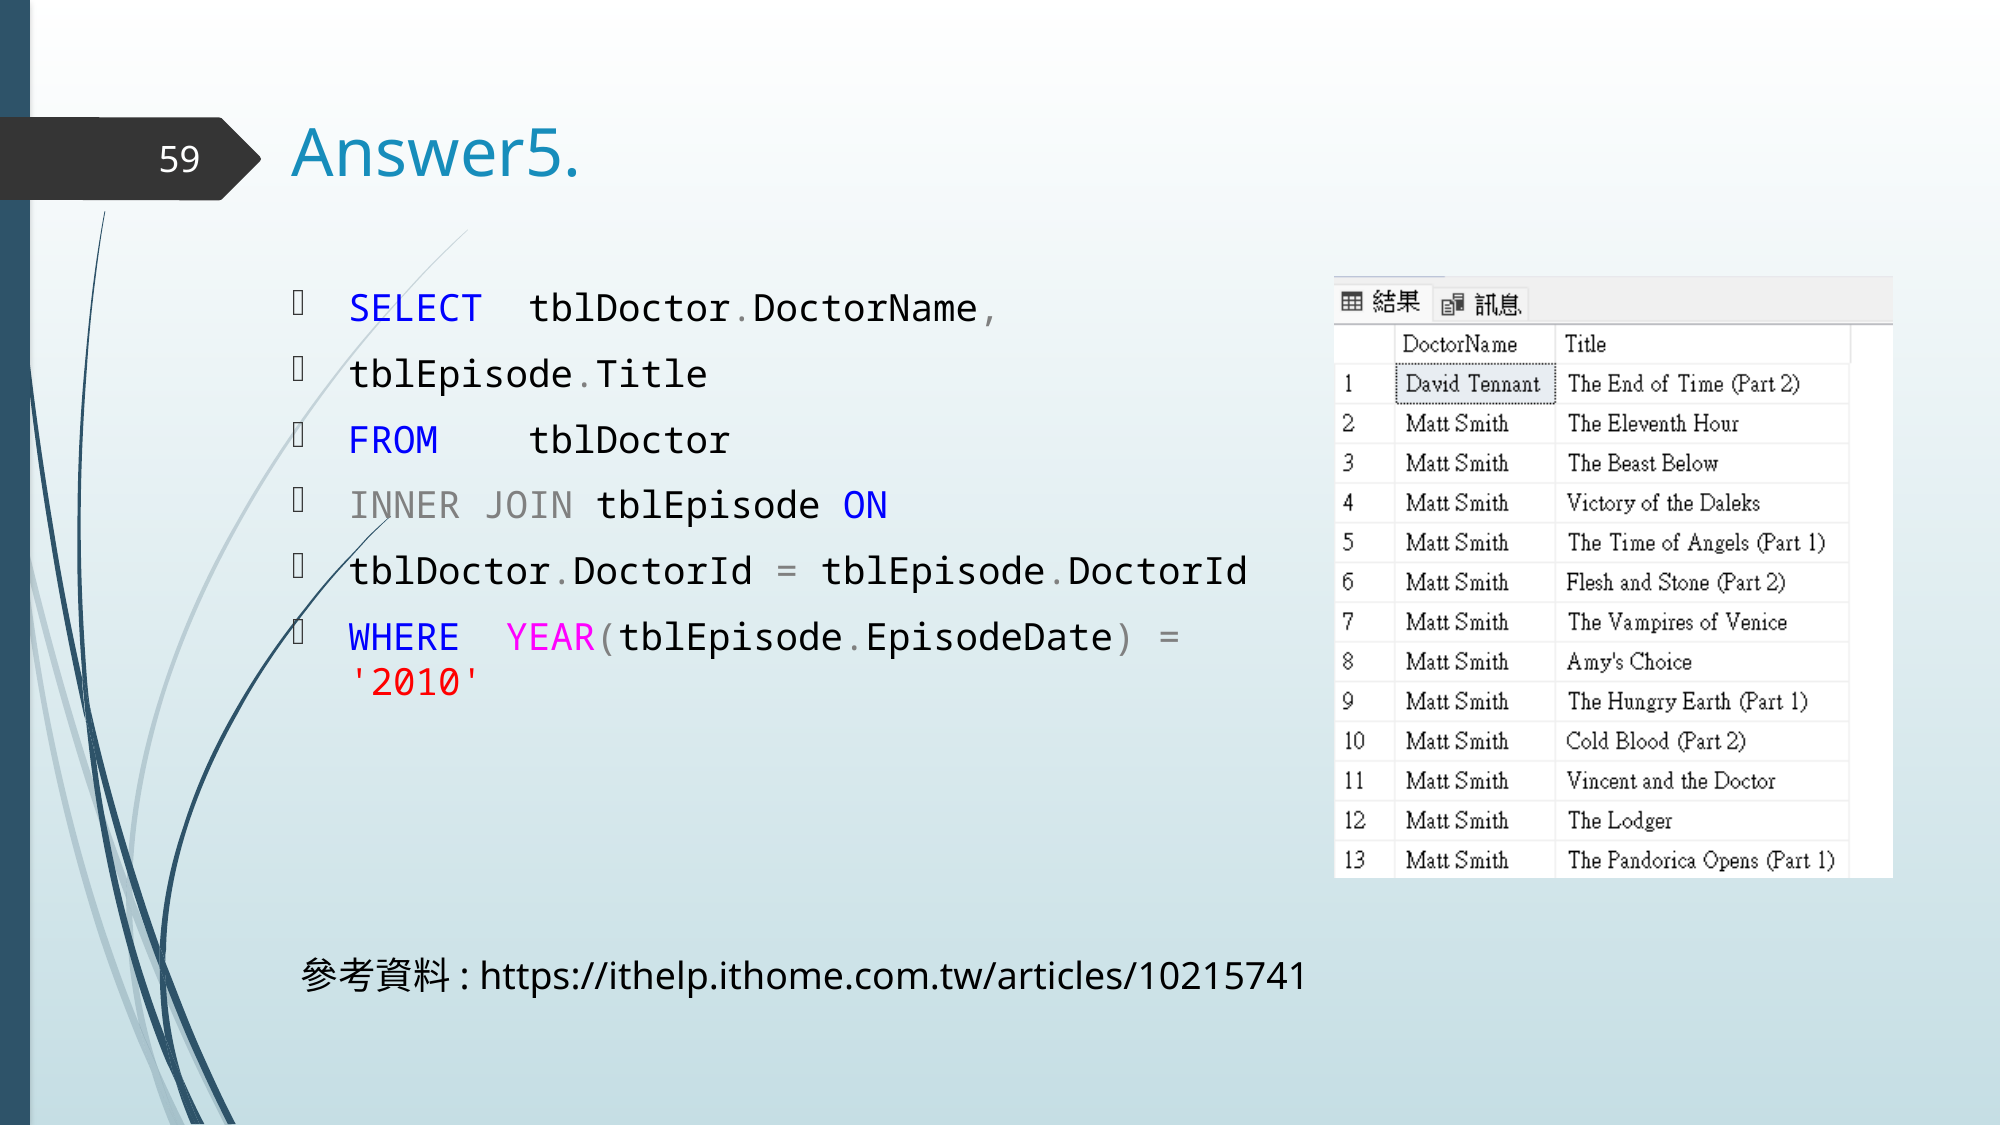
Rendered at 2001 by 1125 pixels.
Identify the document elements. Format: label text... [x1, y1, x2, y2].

text_box 參考資料: https://ithelp.ithome.com.tw/articles/10215741 [285, 944, 1326, 1005]
title Answer5. [276, 102, 956, 276]
picture [1334, 276, 1893, 878]
slide_number 59 [87, 129, 216, 190]
list SELECT tblDoctor.DoctorName, tblEpisode.Title FROM tblDoctor INNER JOIN tblEpisode ON tblDoctor.DoctorId = tblEpisode.DoctorId WHERE YEAR(tblEpisode.EpisodeDate) = '2010' [276, 276, 1274, 909]
